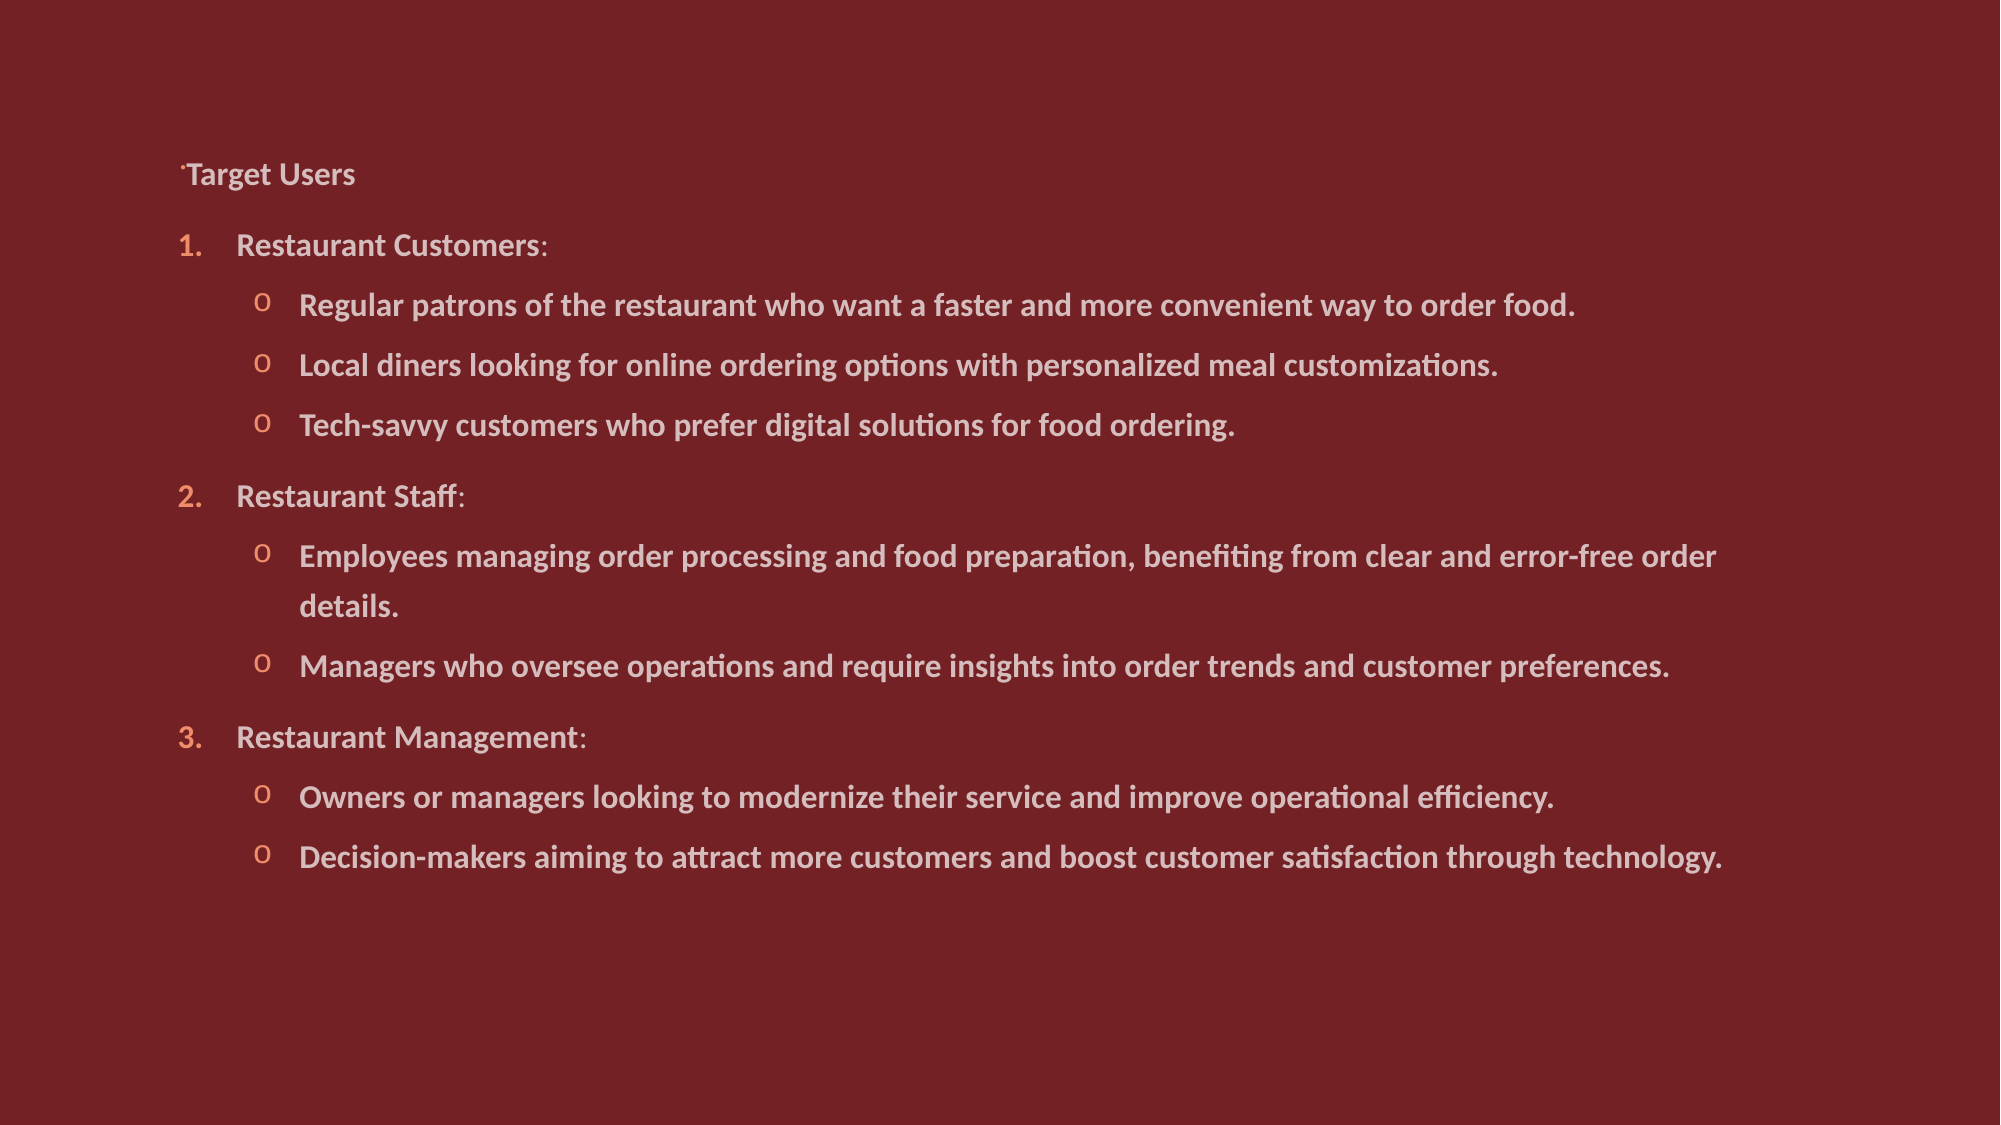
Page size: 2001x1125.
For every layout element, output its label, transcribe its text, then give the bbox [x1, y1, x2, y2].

list Target Users Restaurant Customers: Regular patrons of the restaurant who want a faster and more convenient way to order food. Local diners looking for online ordering options with personalized meal customizations. Tech-savvy customers who prefer digital solutions for food ordering. Restaurant Staff: Employees managing order processing and food preparation, benefiting from clear and error-free order details. Managers who oversee operations and require insights into order trends and customer preferences. Restaurant Management: Owners or managers looking to modernize their service and improve operational efficiency. Decision-makers aiming to attract more customers and boost customer satisfaction through technology. [177, 142, 1823, 877]
